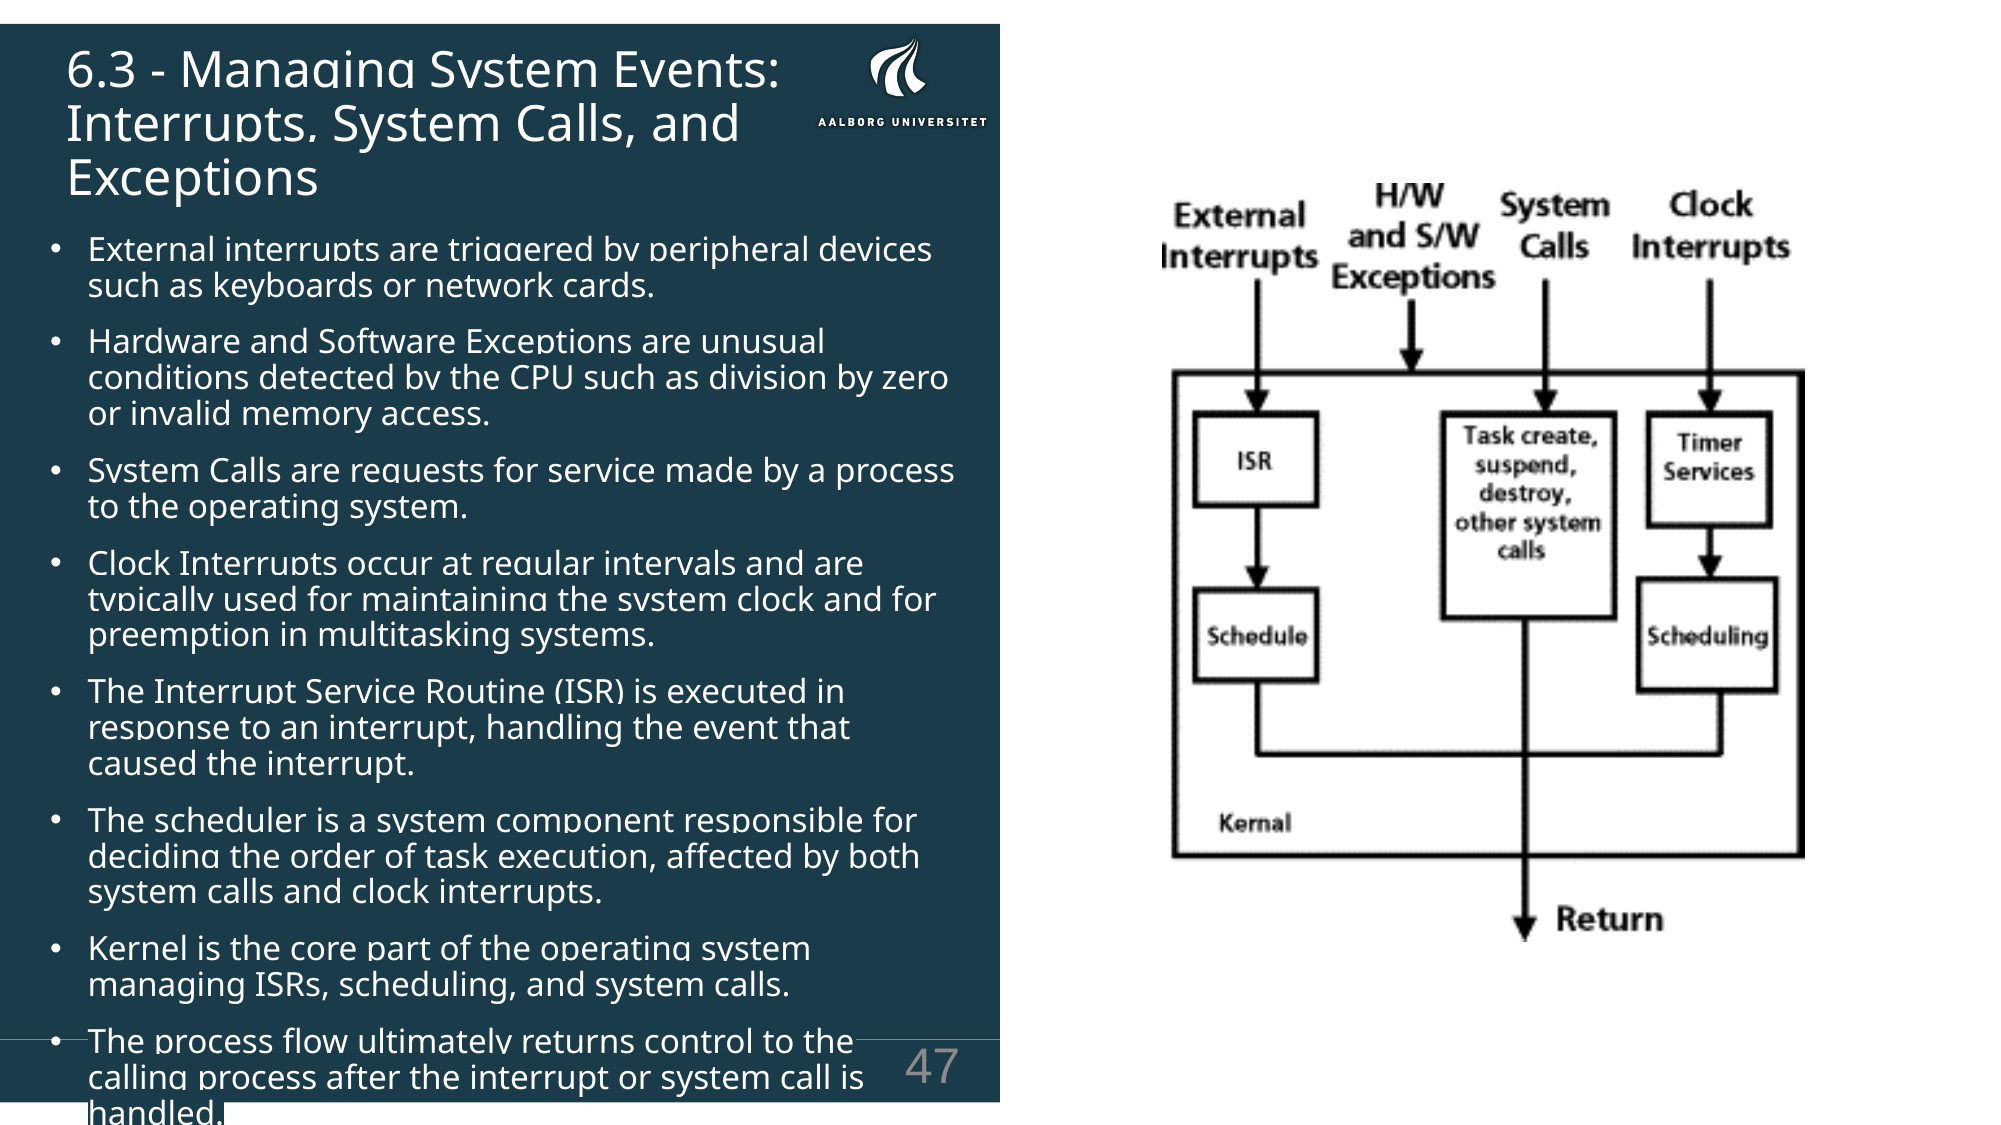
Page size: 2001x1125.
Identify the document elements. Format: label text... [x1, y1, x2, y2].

list External interrupts are triggered by peripheral devices such as keyboards or network cards. Hardware and Software Exceptions are unusual conditions detected by the CPU such as division by zero or invalid memory access. System Calls are requests for service made by a process to the operating system. Clock Interrupts occur at regular intervals and are typically used for maintaining the system clock and for preemption in multitasking systems. The Interrupt Service Routine (ISR) is executed in response to an interrupt, handling the event that caused the interrupt. The scheduler is a system component responsible for deciding the order of task execution, affected by both system calls and clock interrupts. Kernel is the core part of the operating system managing ISRs, scheduling, and system calls. The process flow ultimately returns control to the calling process after the interrupt or system call is handled. [35, 225, 979, 1073]
picture [804, 24, 1000, 140]
picture [1162, 183, 1805, 942]
title 6.3 - Managing System Events: Interrupts, System Calls, and Exceptions [52, 36, 805, 140]
